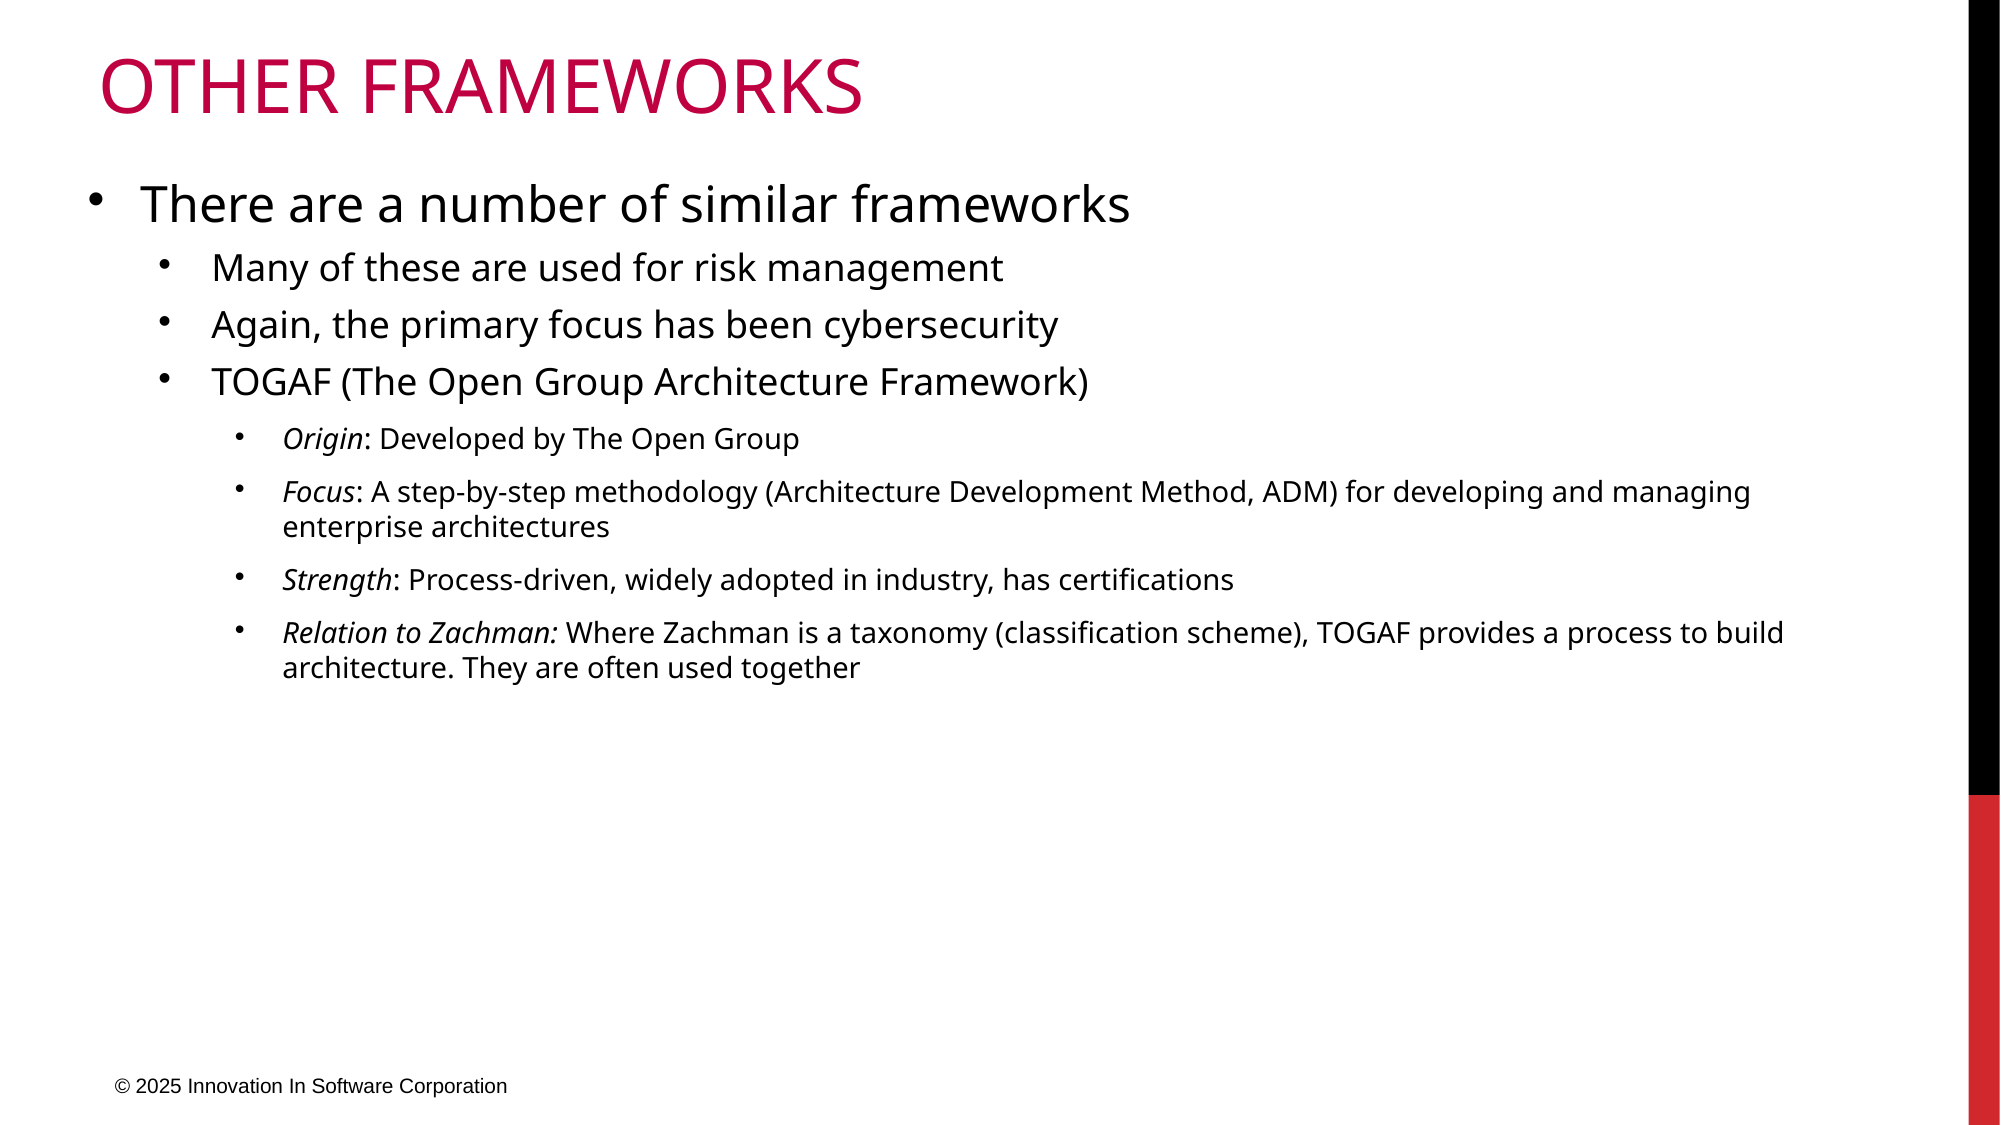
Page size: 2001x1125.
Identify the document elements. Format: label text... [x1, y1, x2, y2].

title Other frameworks [98, 23, 1413, 143]
list There are a number of similar frameworks Many of these are used for risk management Again, the primary focus has been cybersecurity TOGAF (The Open Group Architecture Framework) Origin: Developed by The Open Group Focus: A step-by-step methodology (Architecture Development Method, ADM) for developing and managing enterprise architectures Strength: Process-driven, widely adopted in industry, has certifications Relation to Zachman: Where Zachman is a taxonomy (classification scheme), TOGAF provides a process to build architecture. They are often used together [69, 172, 1814, 990]
footer © 2025 Innovation In Software Corporation [99, 1065, 850, 1112]
